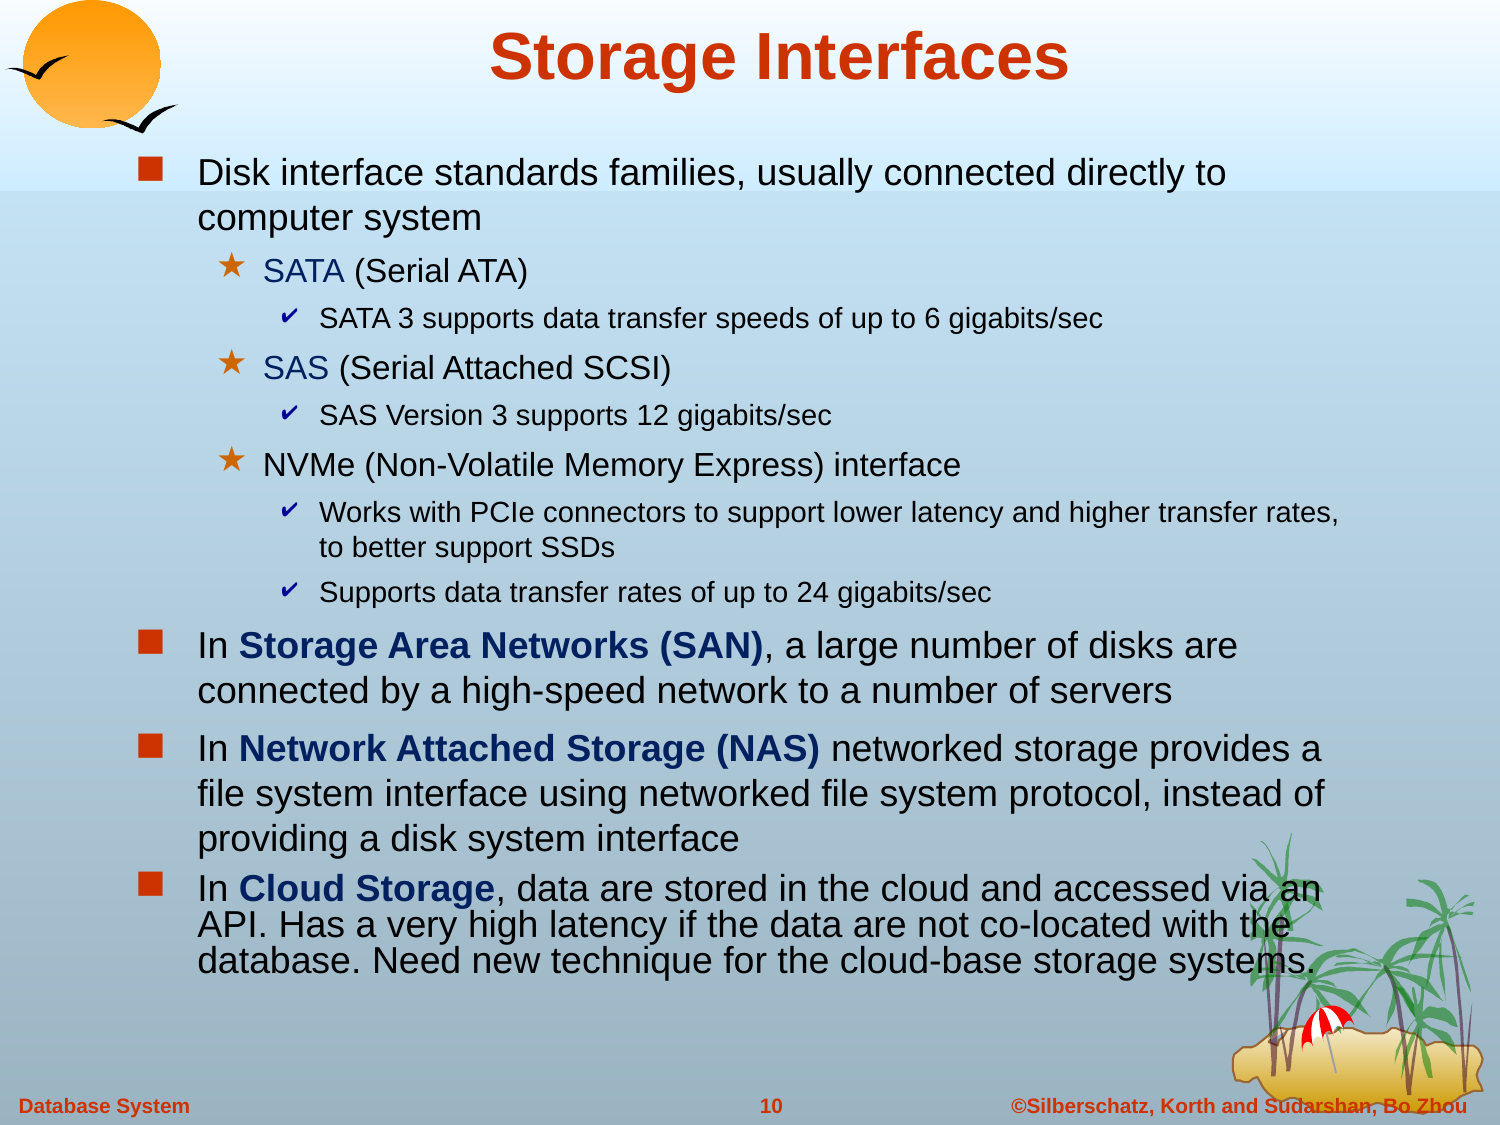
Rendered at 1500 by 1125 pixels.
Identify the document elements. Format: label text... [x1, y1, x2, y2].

title Storage Interfaces [117, 0, 1443, 100]
list Disk interface standards families, usually connected directly to computer system SATA (Serial ATA) SATA 3 supports data transfer speeds of up to 6 gigabits/sec SAS (Serial Attached SCSI) SAS Version 3 supports 12 gigabits/sec NVMe (Non-Volatile Memory Express) interface Works with PCIe connectors to support lower latency and higher transfer rates, to better support SSDs Supports data transfer rates of up to 24 gigabits/sec In Storage Area Networks (SAN), a large number of disks are connected by a high-speed network to a number of servers In Network Attached Storage (NAS) networked storage provides a file system interface using networked file system protocol, instead of providing a disk system interface In Cloud Storage, data are stored in the cloud and accessed via an API. Has a very high latency if the data are not co-located with the database. Need new technique for the cloud-base storage systems. [126, 140, 1377, 1034]
